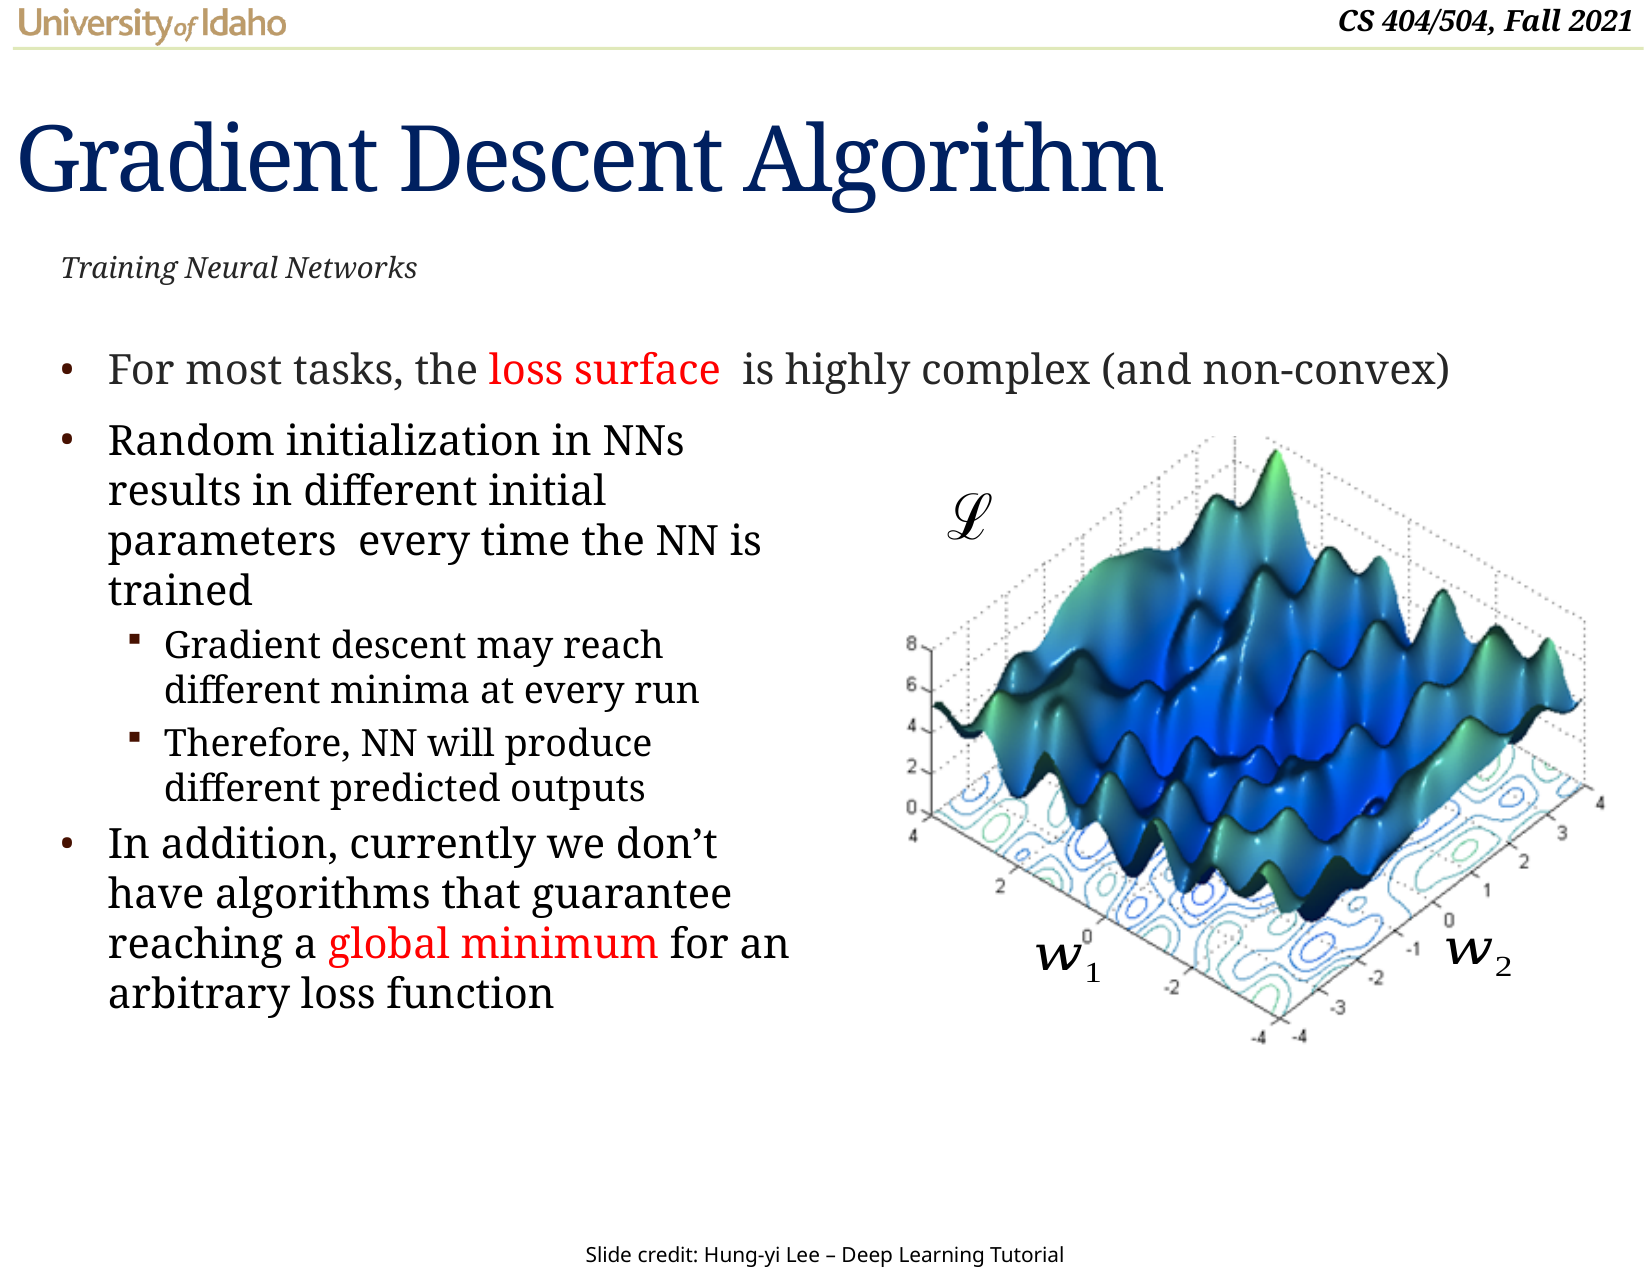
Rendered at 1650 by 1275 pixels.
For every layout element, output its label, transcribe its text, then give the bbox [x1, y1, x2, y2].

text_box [871, 436, 1621, 1055]
title Gradient Descent Algorithm [0, 75, 1650, 248]
text_box Slide credit: Hung-yi Lee – Deep Learning Tutorial [257, 1234, 1392, 1275]
picture [19, 8, 286, 46]
list Training Neural Networks [45, 247, 1062, 306]
